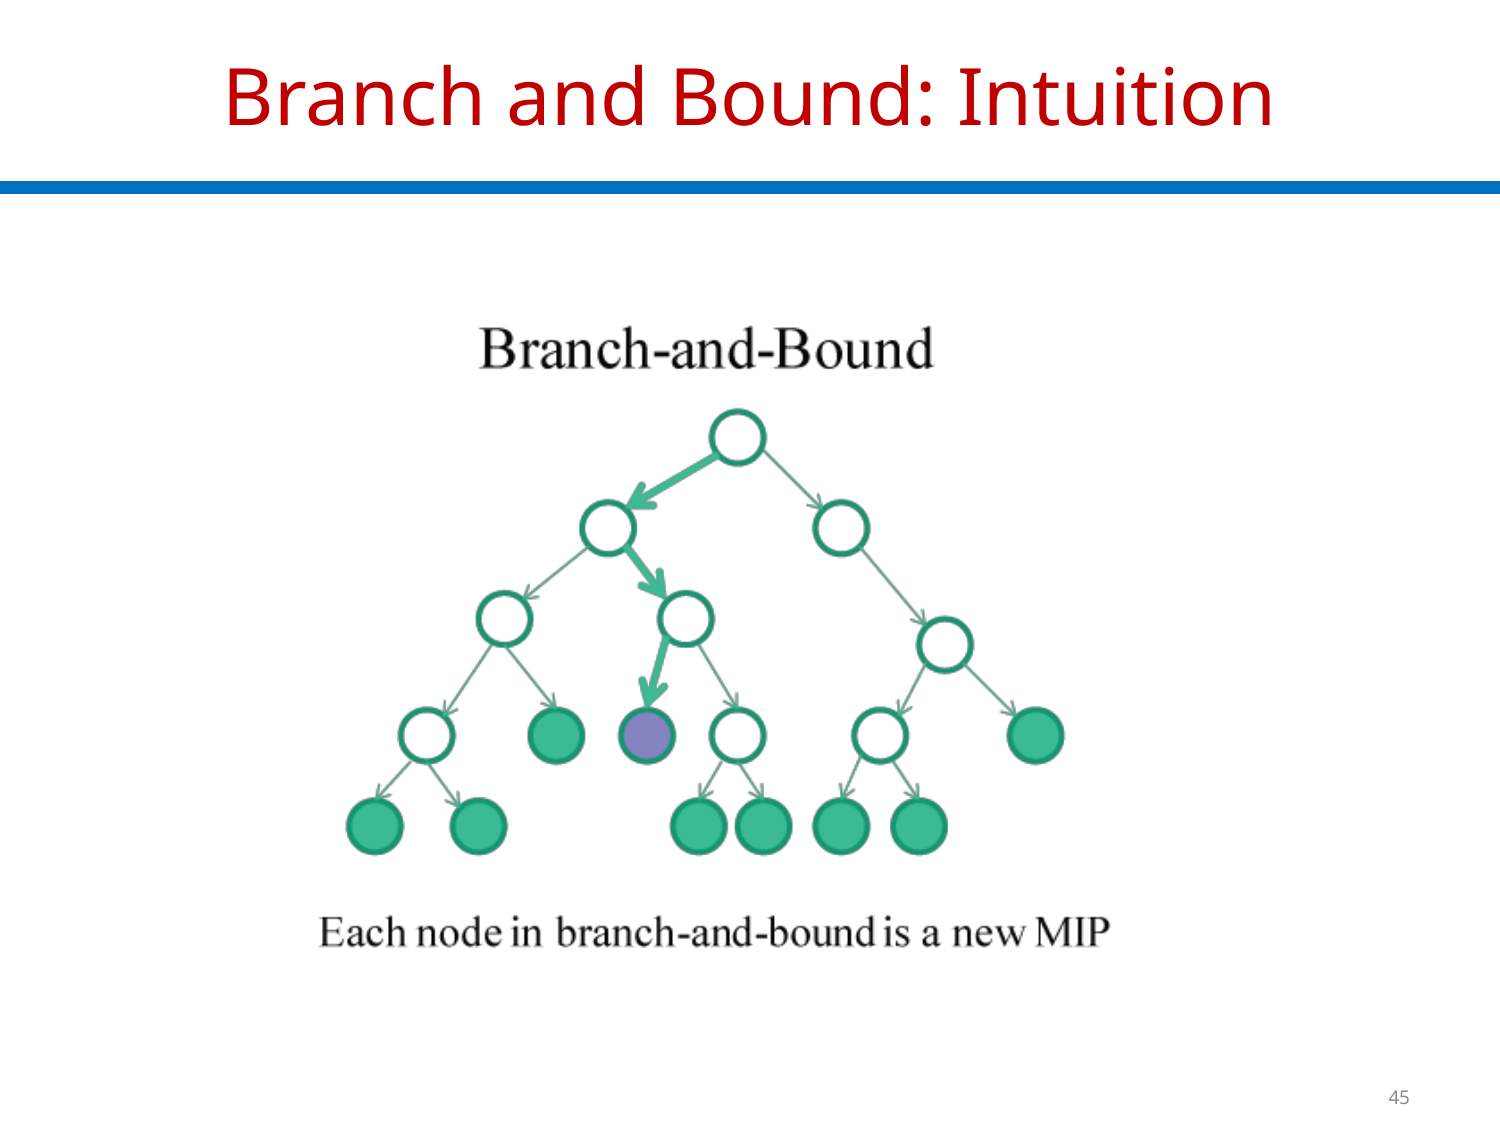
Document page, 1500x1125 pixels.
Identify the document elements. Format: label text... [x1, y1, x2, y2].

title Branch and Bound: Intuition [0, 0, 1500, 188]
slide_number 45 [1074, 1085, 1425, 1112]
picture [137, 312, 1316, 956]
